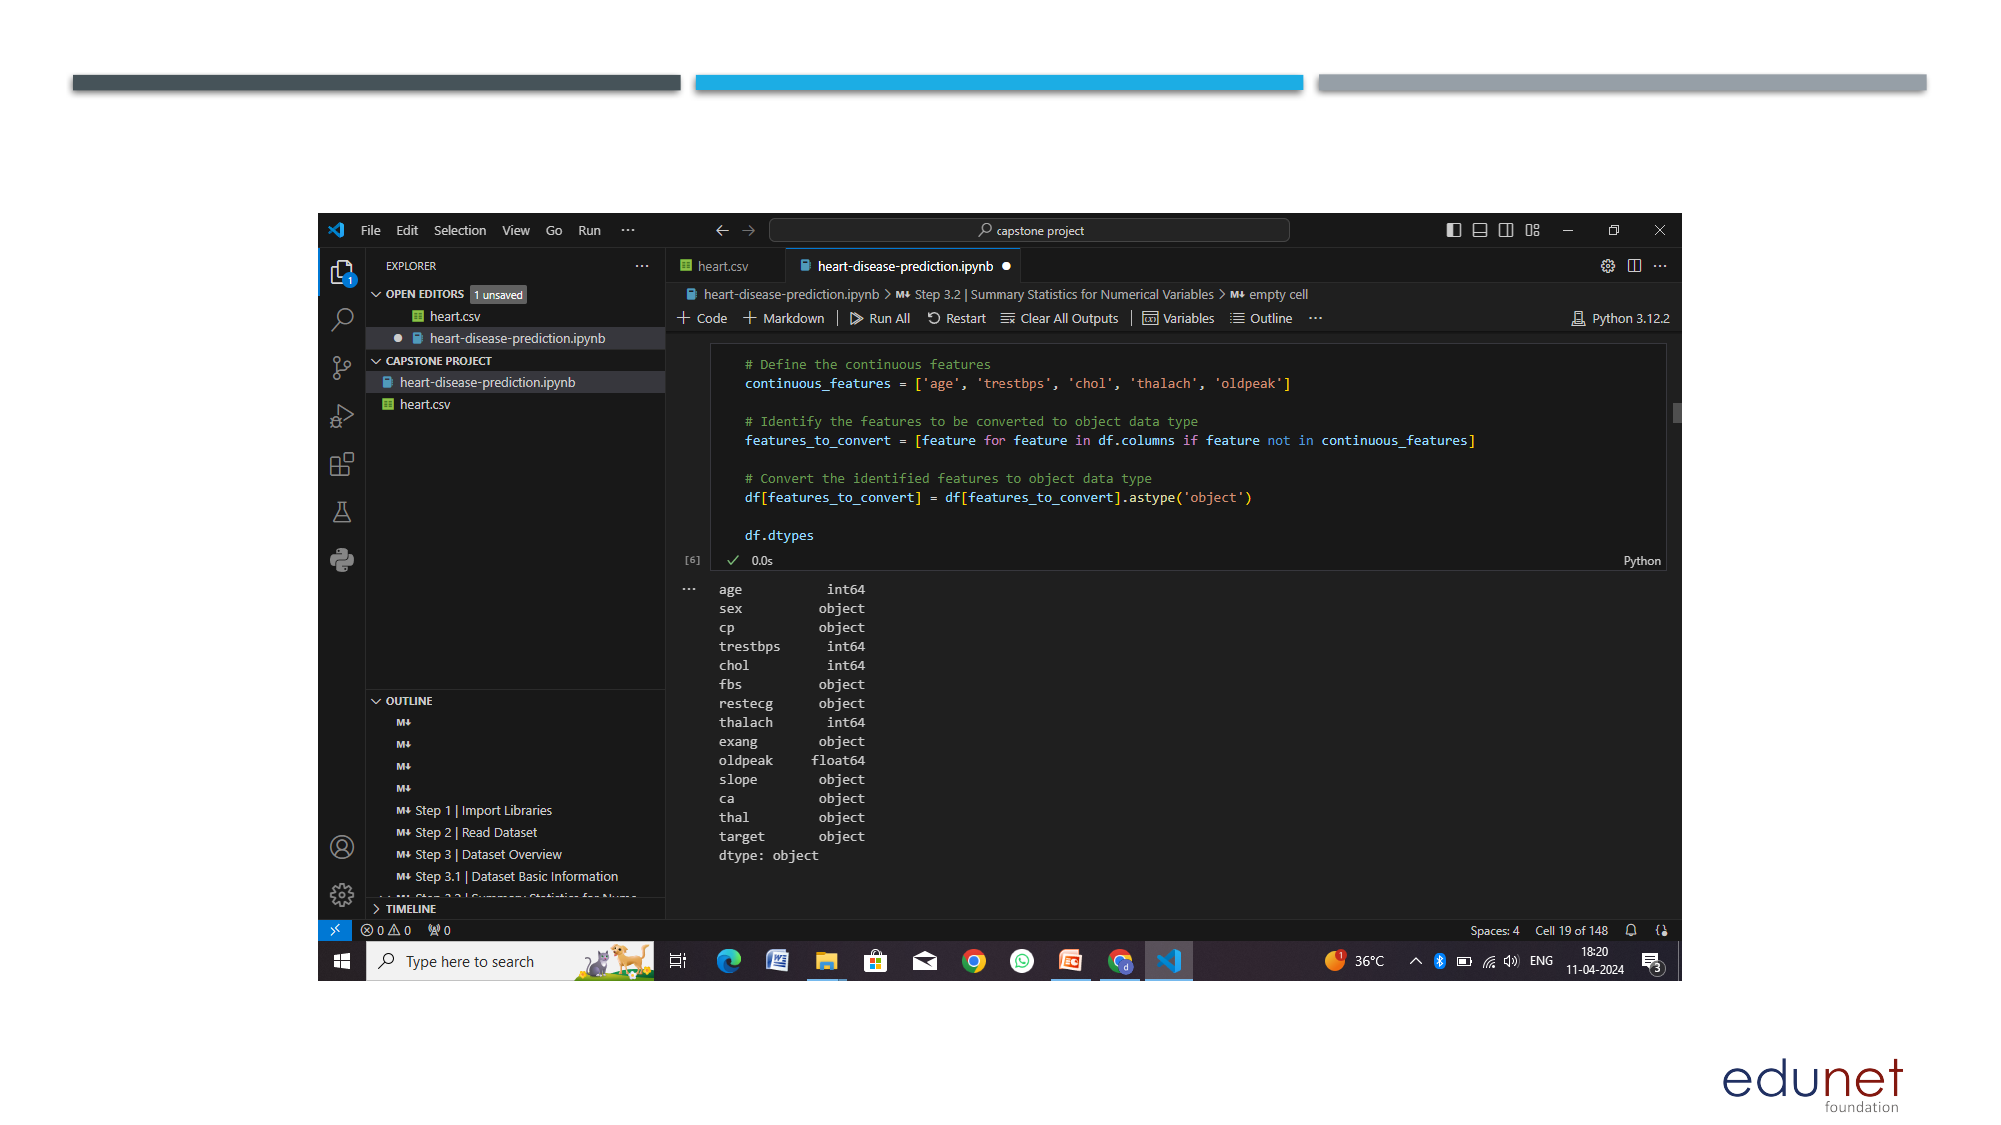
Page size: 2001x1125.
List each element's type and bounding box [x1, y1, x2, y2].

picture [1719, 1056, 1905, 1116]
list [317, 212, 1683, 981]
